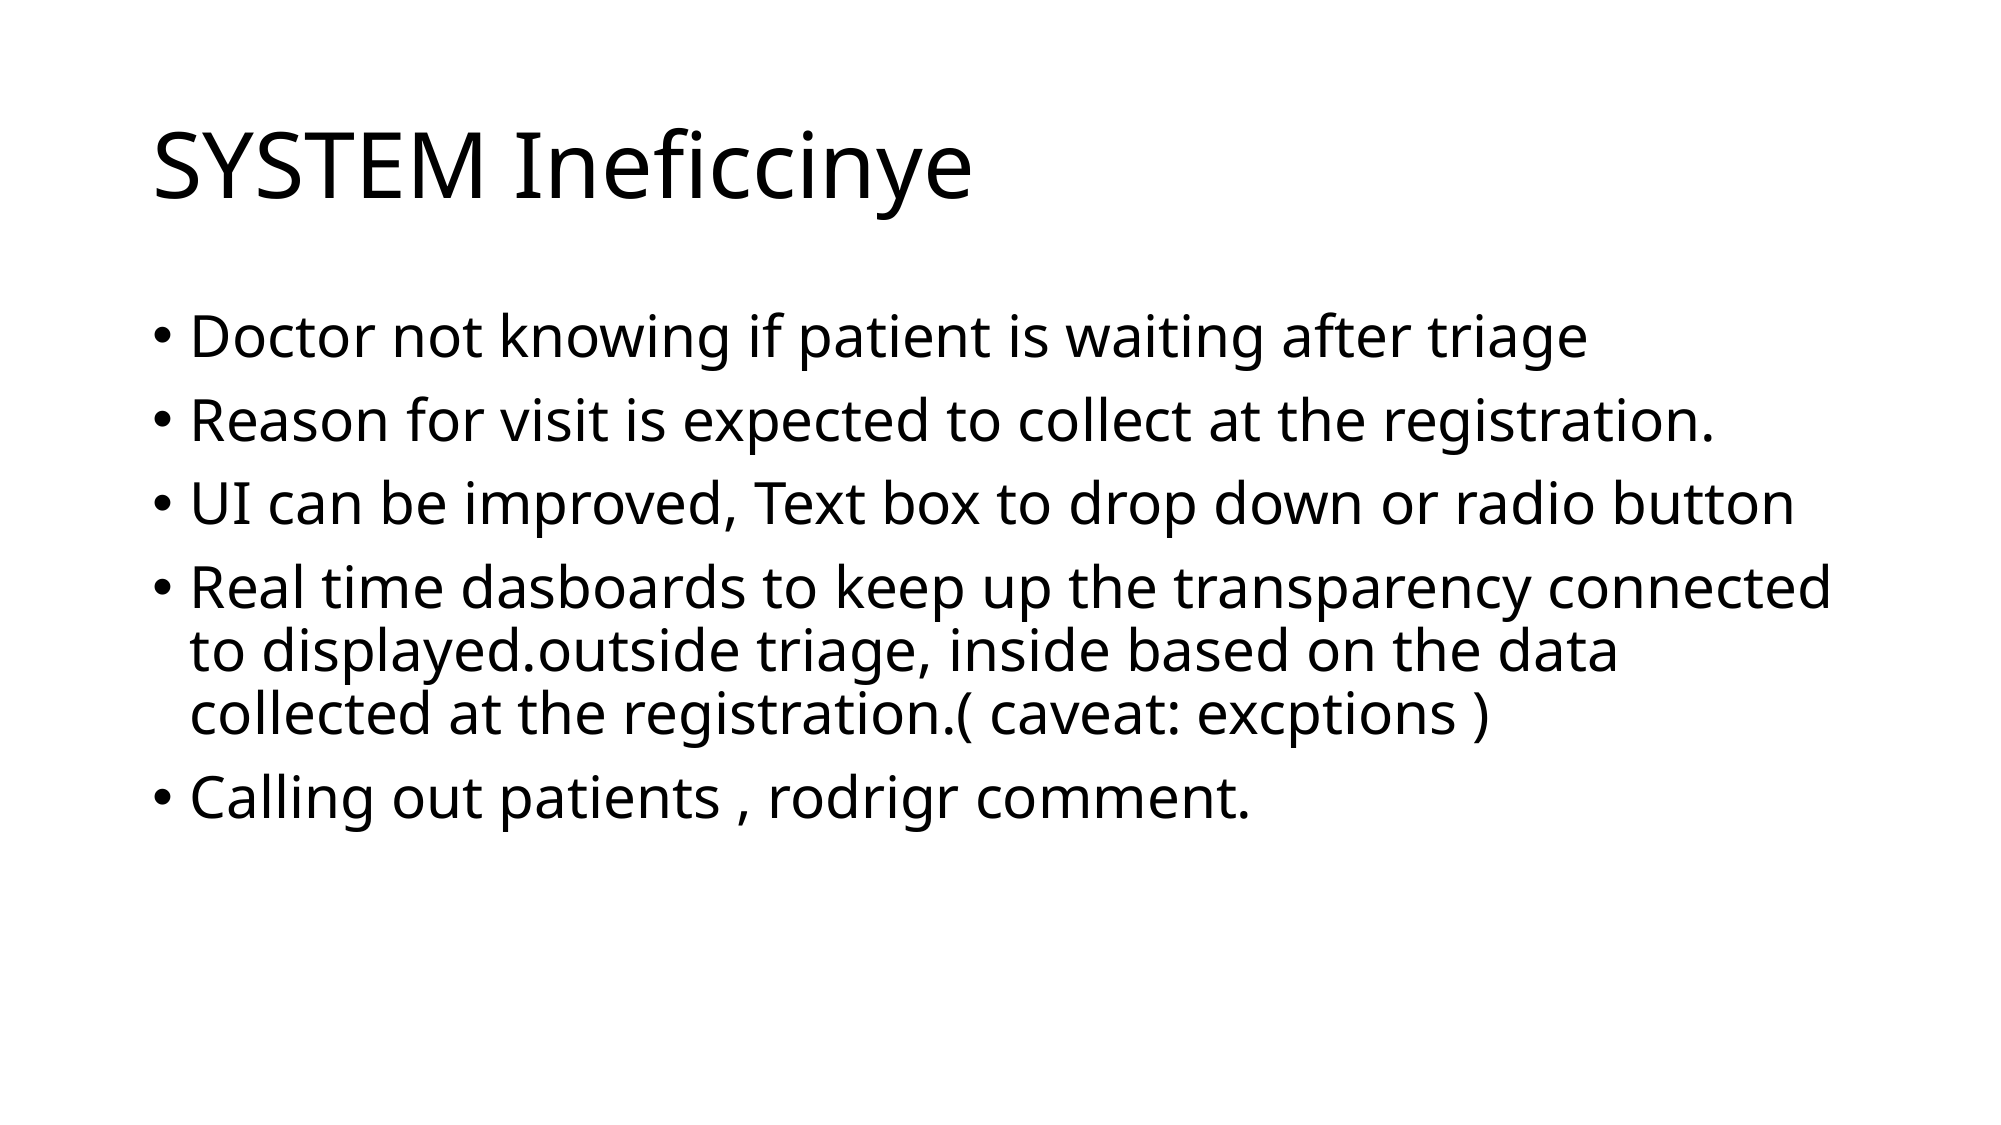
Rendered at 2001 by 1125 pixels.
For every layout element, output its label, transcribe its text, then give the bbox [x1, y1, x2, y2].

list Doctor not knowing if patient is waiting after triage Reason for visit is expected to collect at the registration. UI can be improved, Text box to drop down or radio button Real time dasboards to keep up the transparency connected to displayed.outside triage, inside based on the data collected at the registration.( caveat: excptions ) Calling out patients , rodrigr comment. [137, 299, 1863, 1014]
title SYSTEM Ineficcinye [137, 59, 1863, 278]
